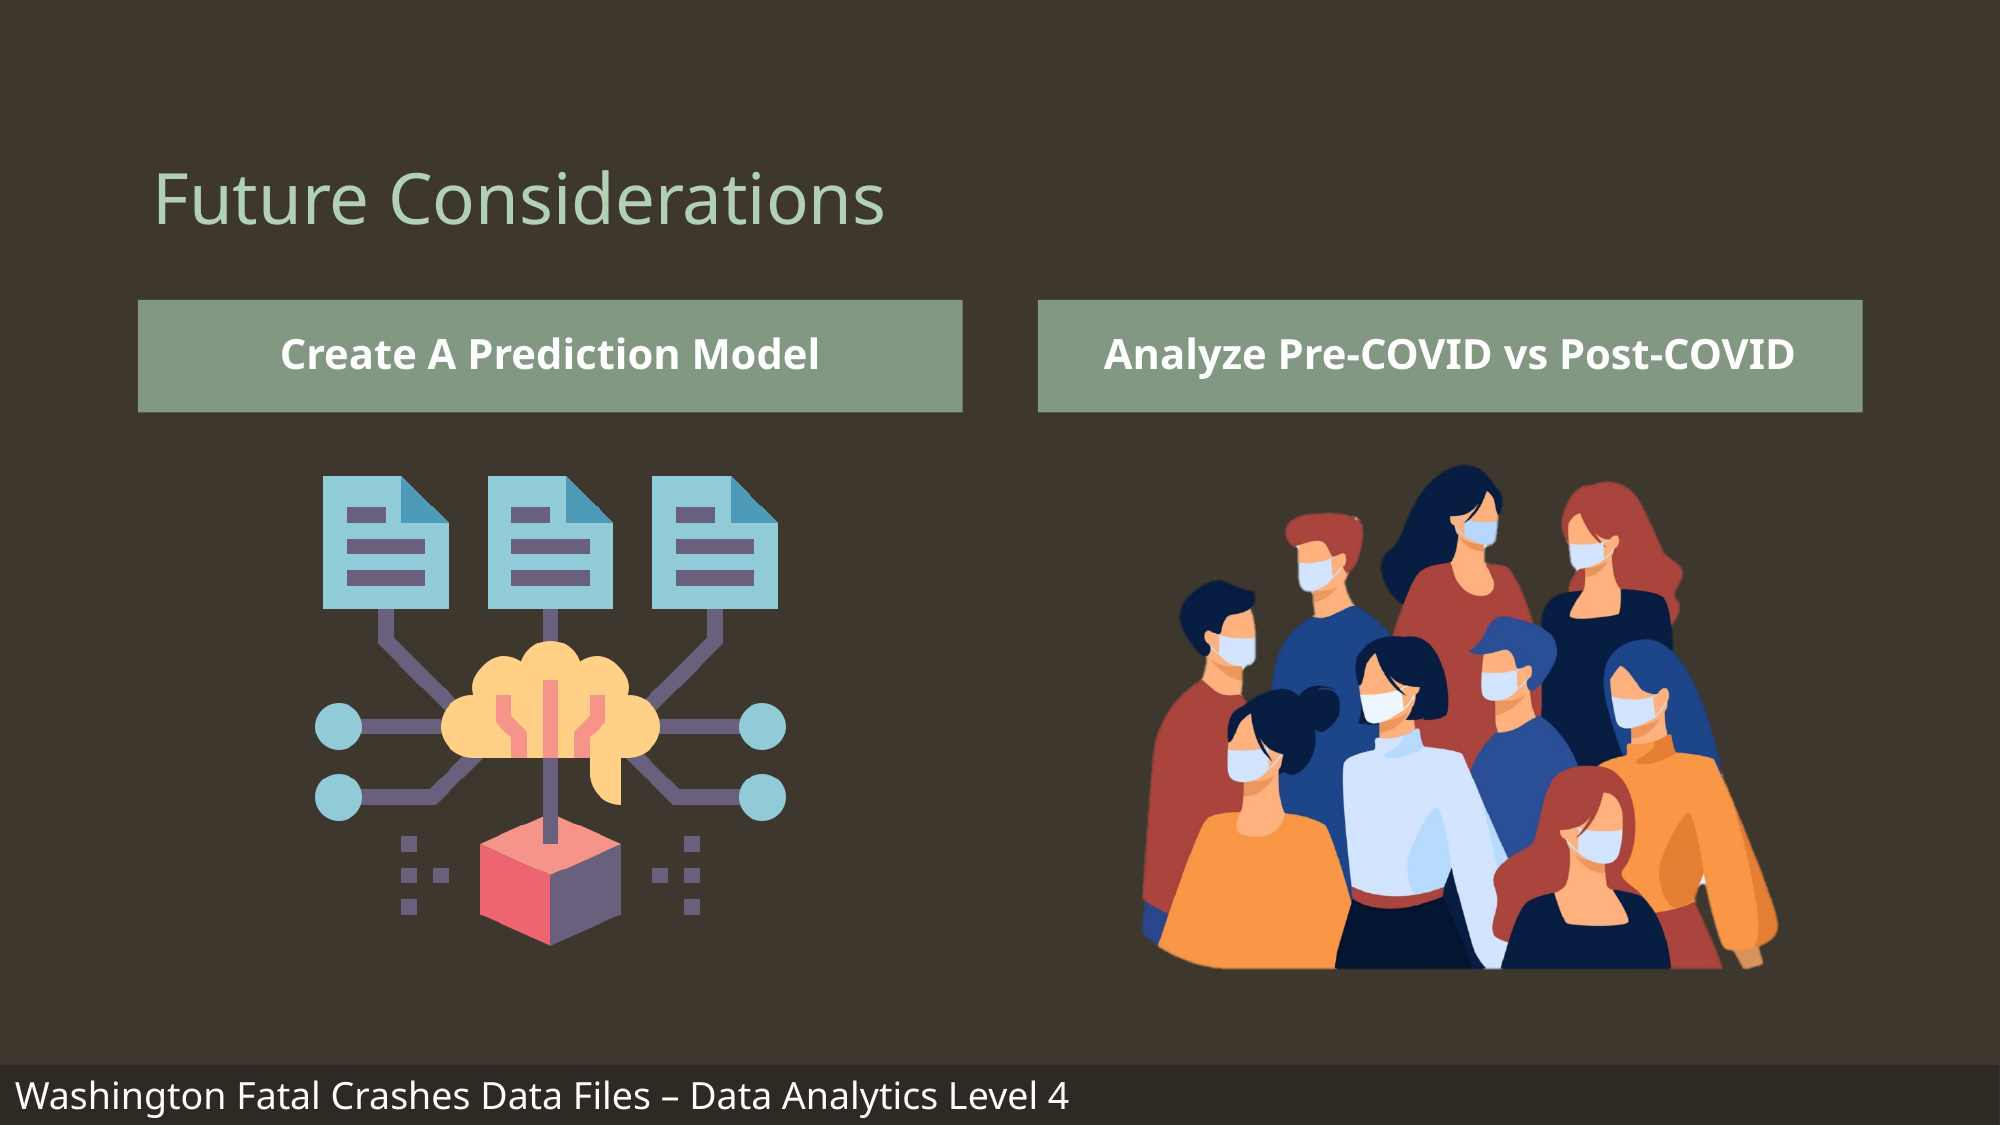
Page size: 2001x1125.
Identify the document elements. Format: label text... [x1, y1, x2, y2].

list Create A Prediction Model [137, 299, 963, 413]
picture [299, 460, 801, 961]
list Analyze Pre-COVID vs Post-COVID [1037, 299, 1863, 387]
title Future Considerations [137, 59, 1863, 248]
text_box Washington Fatal Crashes Data Files – Data Analytics Level 4 [0, 1064, 1138, 1125]
picture [966, 387, 1935, 1034]
